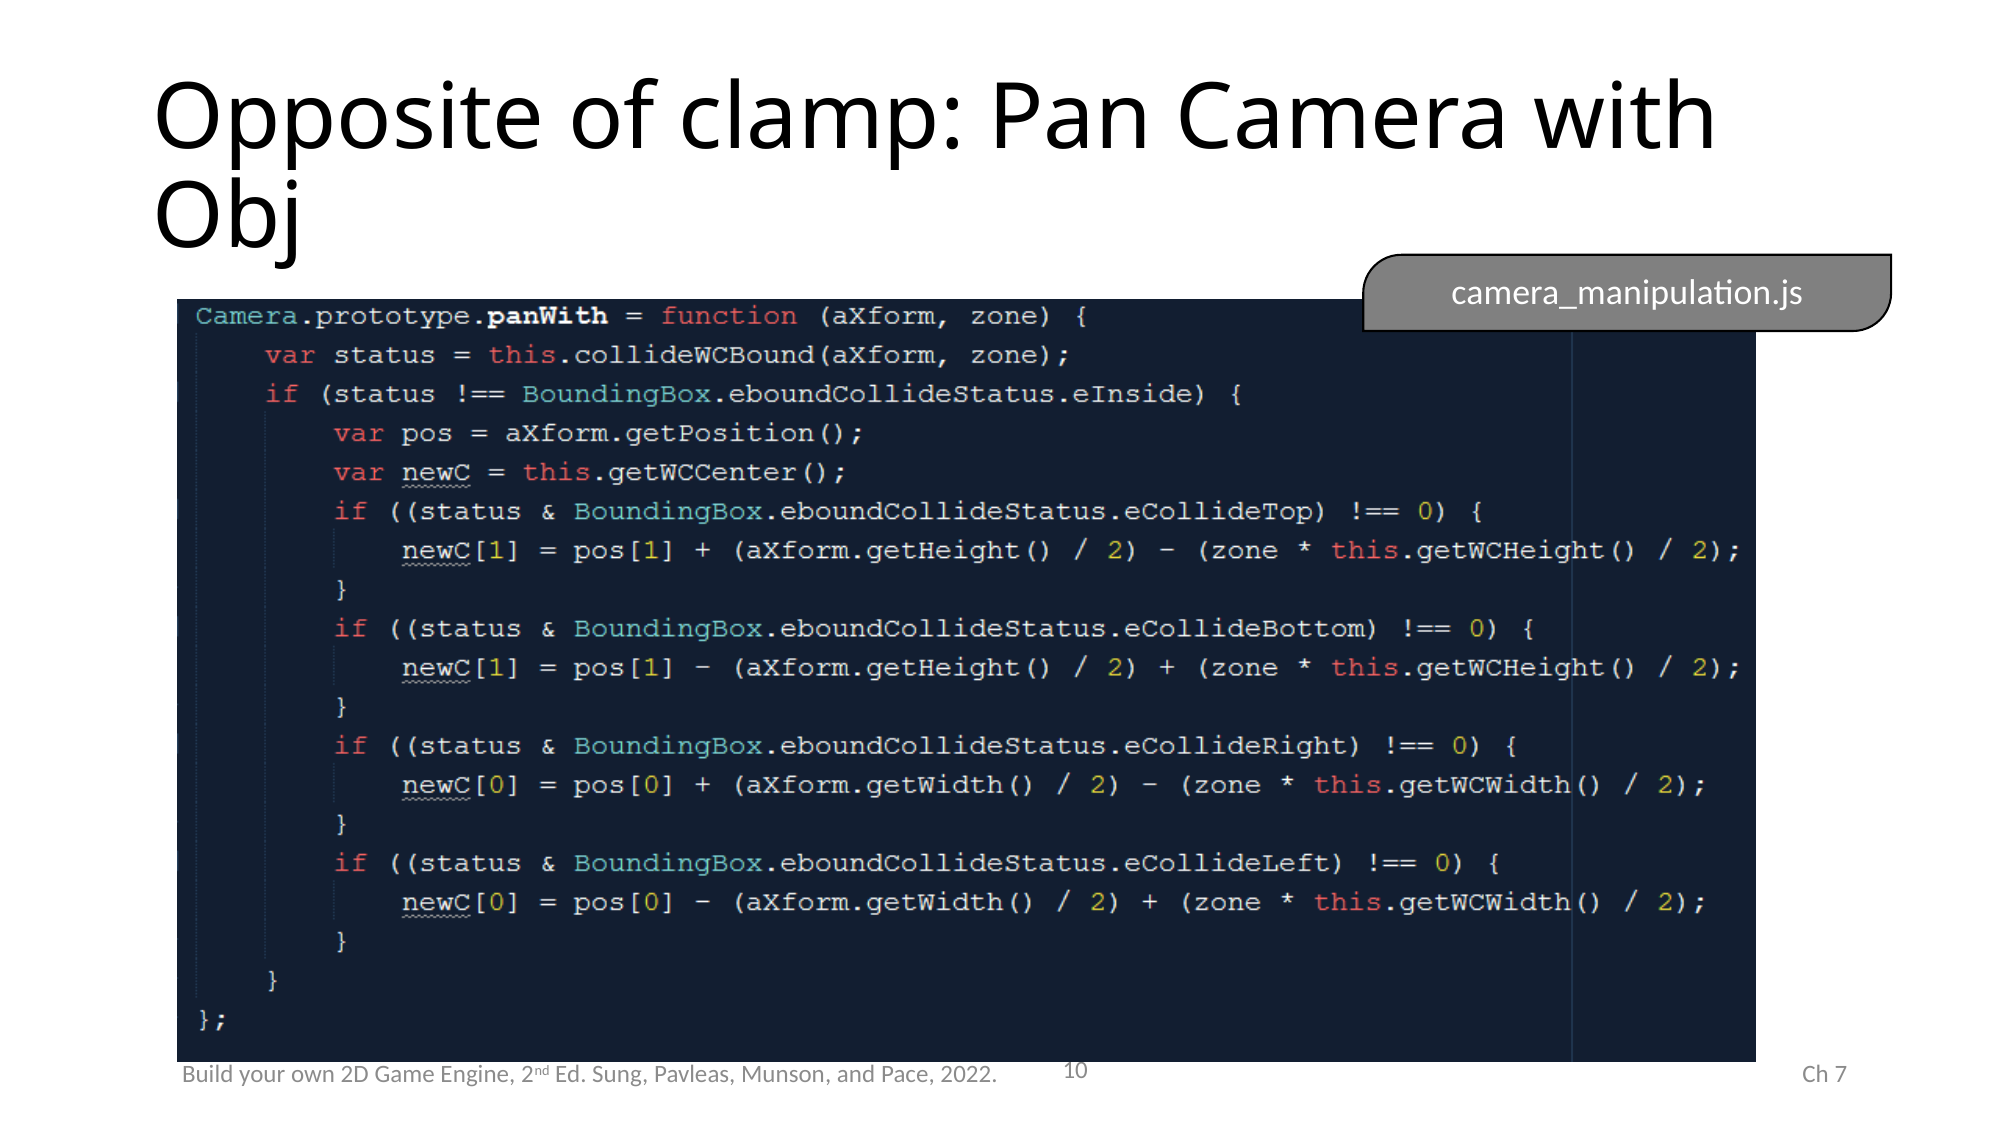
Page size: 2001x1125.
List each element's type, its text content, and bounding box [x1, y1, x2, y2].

text_box camera_manipulation.js [1362, 253, 1893, 333]
title Opposite of clamp: Pan Camera with Obj [137, 59, 1863, 278]
picture [177, 299, 1756, 1062]
